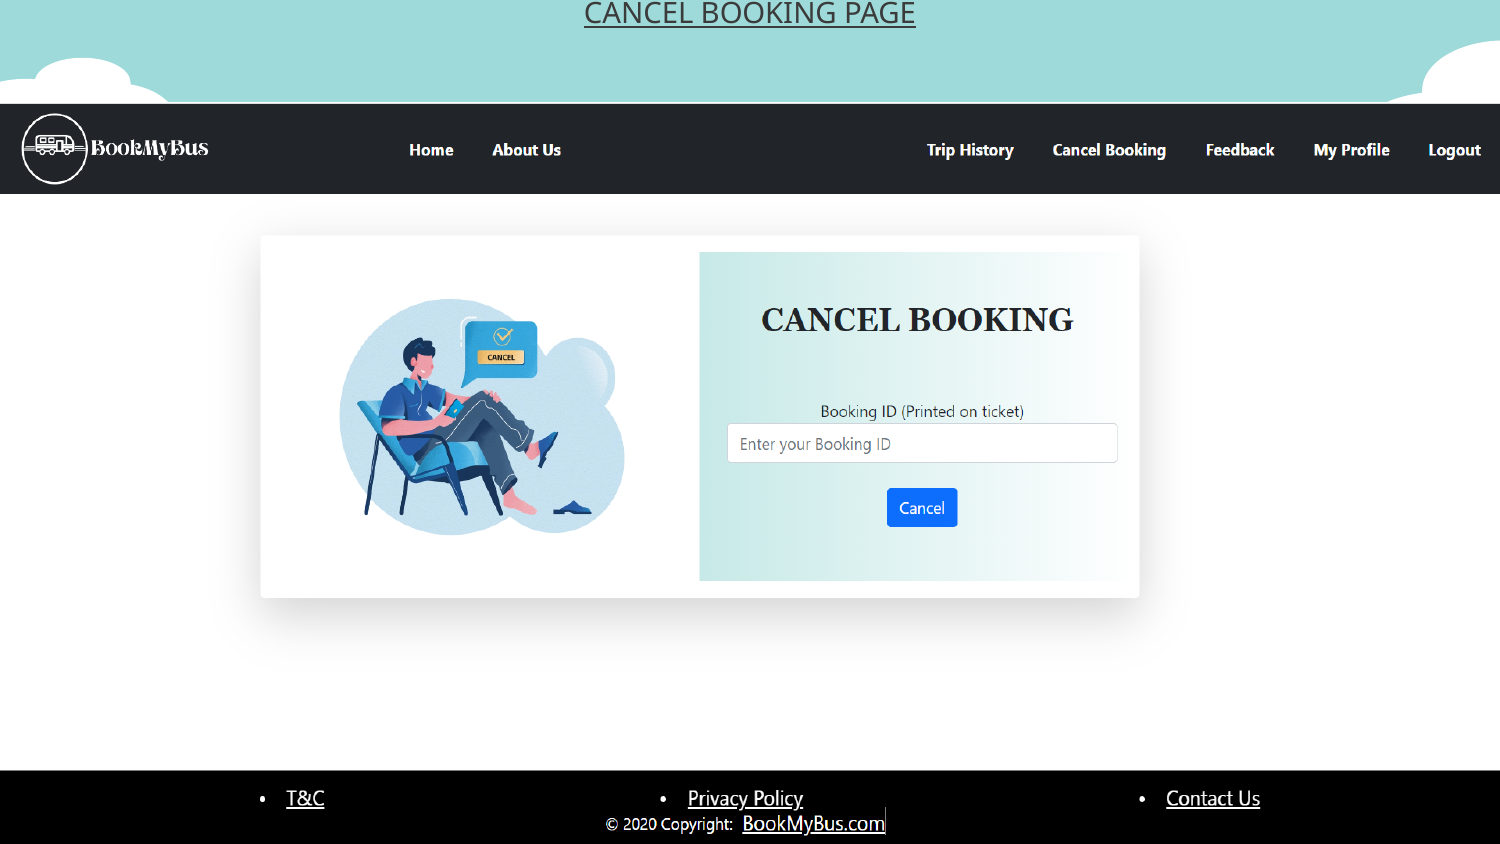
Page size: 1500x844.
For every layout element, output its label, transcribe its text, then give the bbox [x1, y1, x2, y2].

picture [0, 102, 1500, 844]
title CANCEL BOOKING PAGE [116, 0, 1383, 46]
